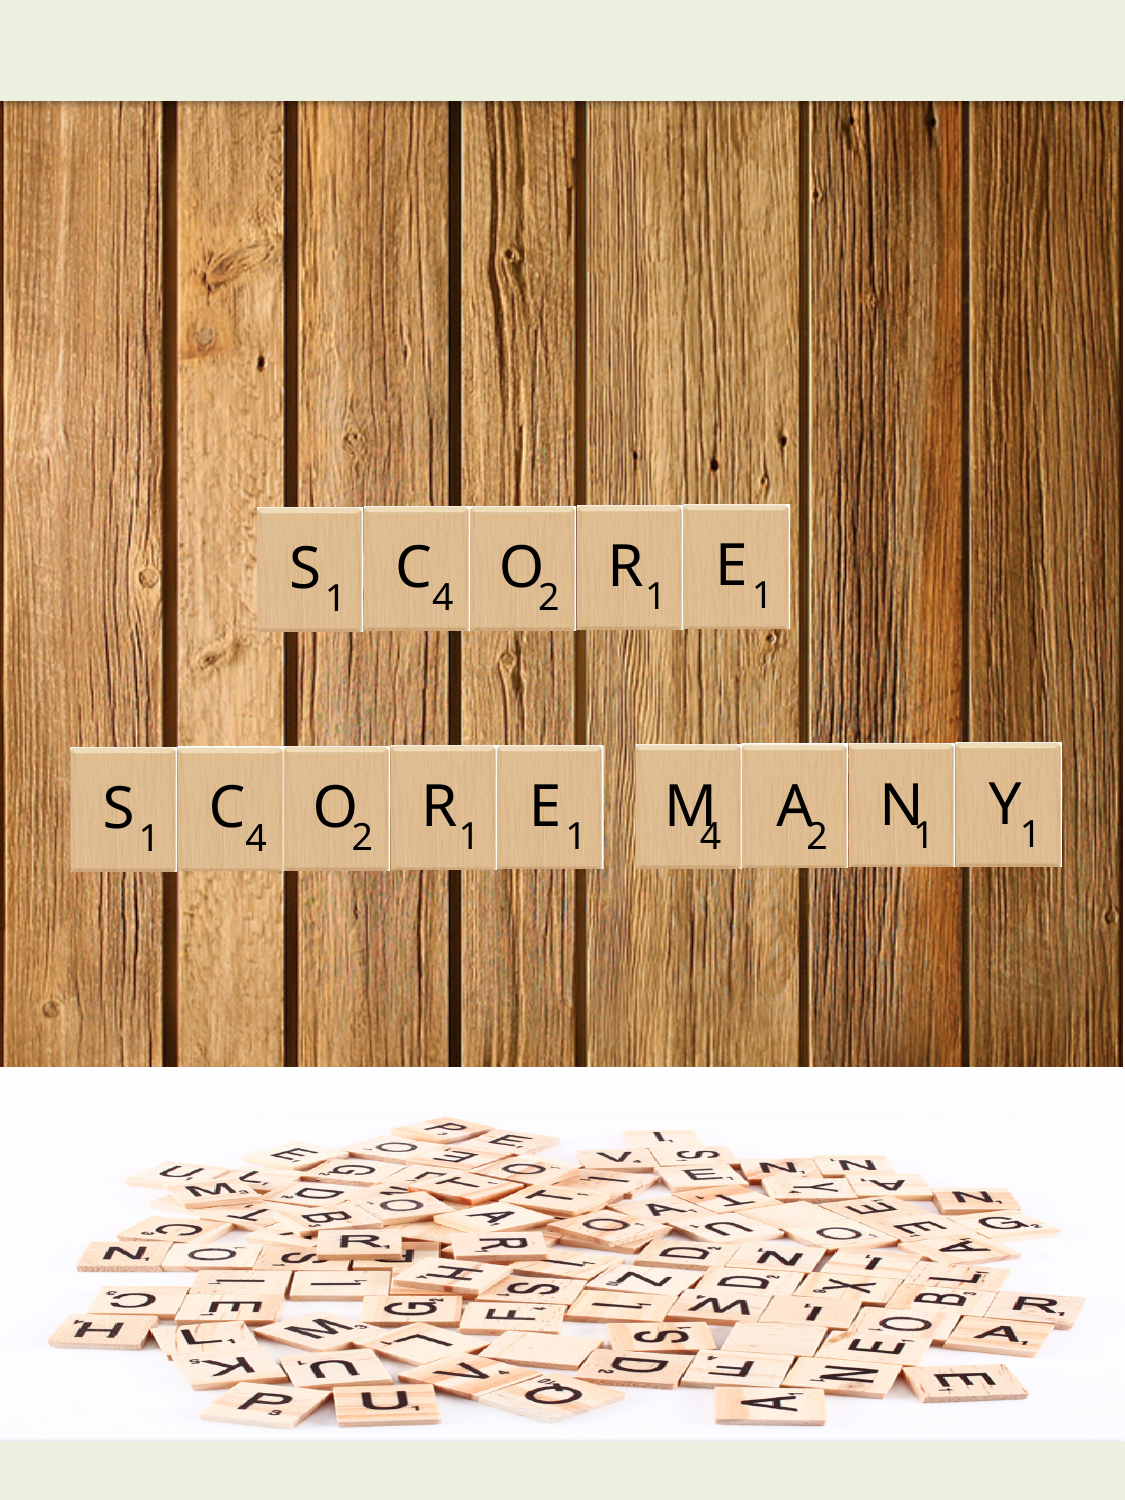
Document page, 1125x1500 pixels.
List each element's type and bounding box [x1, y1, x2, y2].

picture [0, 0, 1125, 1500]
text_box [70, 744, 604, 872]
text_box [256, 504, 791, 632]
